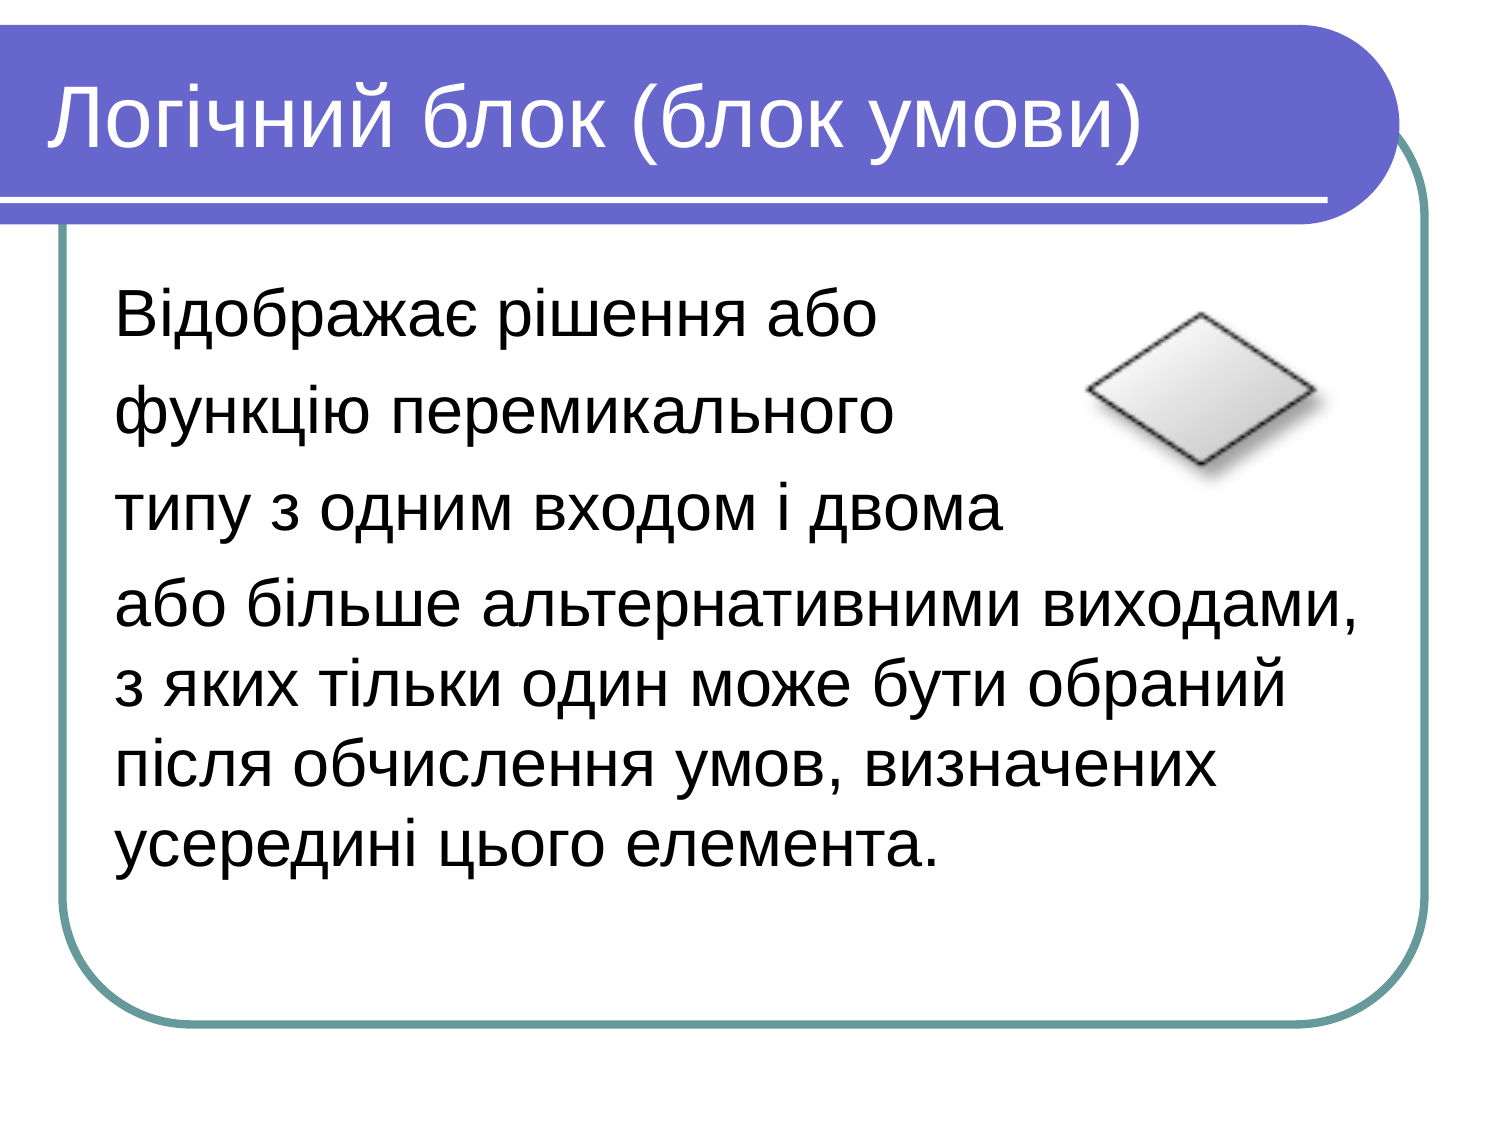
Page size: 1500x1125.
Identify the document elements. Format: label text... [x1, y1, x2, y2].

picture [1056, 287, 1341, 496]
text_box Відображає рішення або функцію перемикального типу з одним входом і двома або більше альтернативними виходами, з яких тільки один може бути обраний після обчислення умов, визначених усередині цього елемента. [99, 262, 1400, 988]
text_box Логічний блок (блок умови) [32, 37, 1347, 188]
